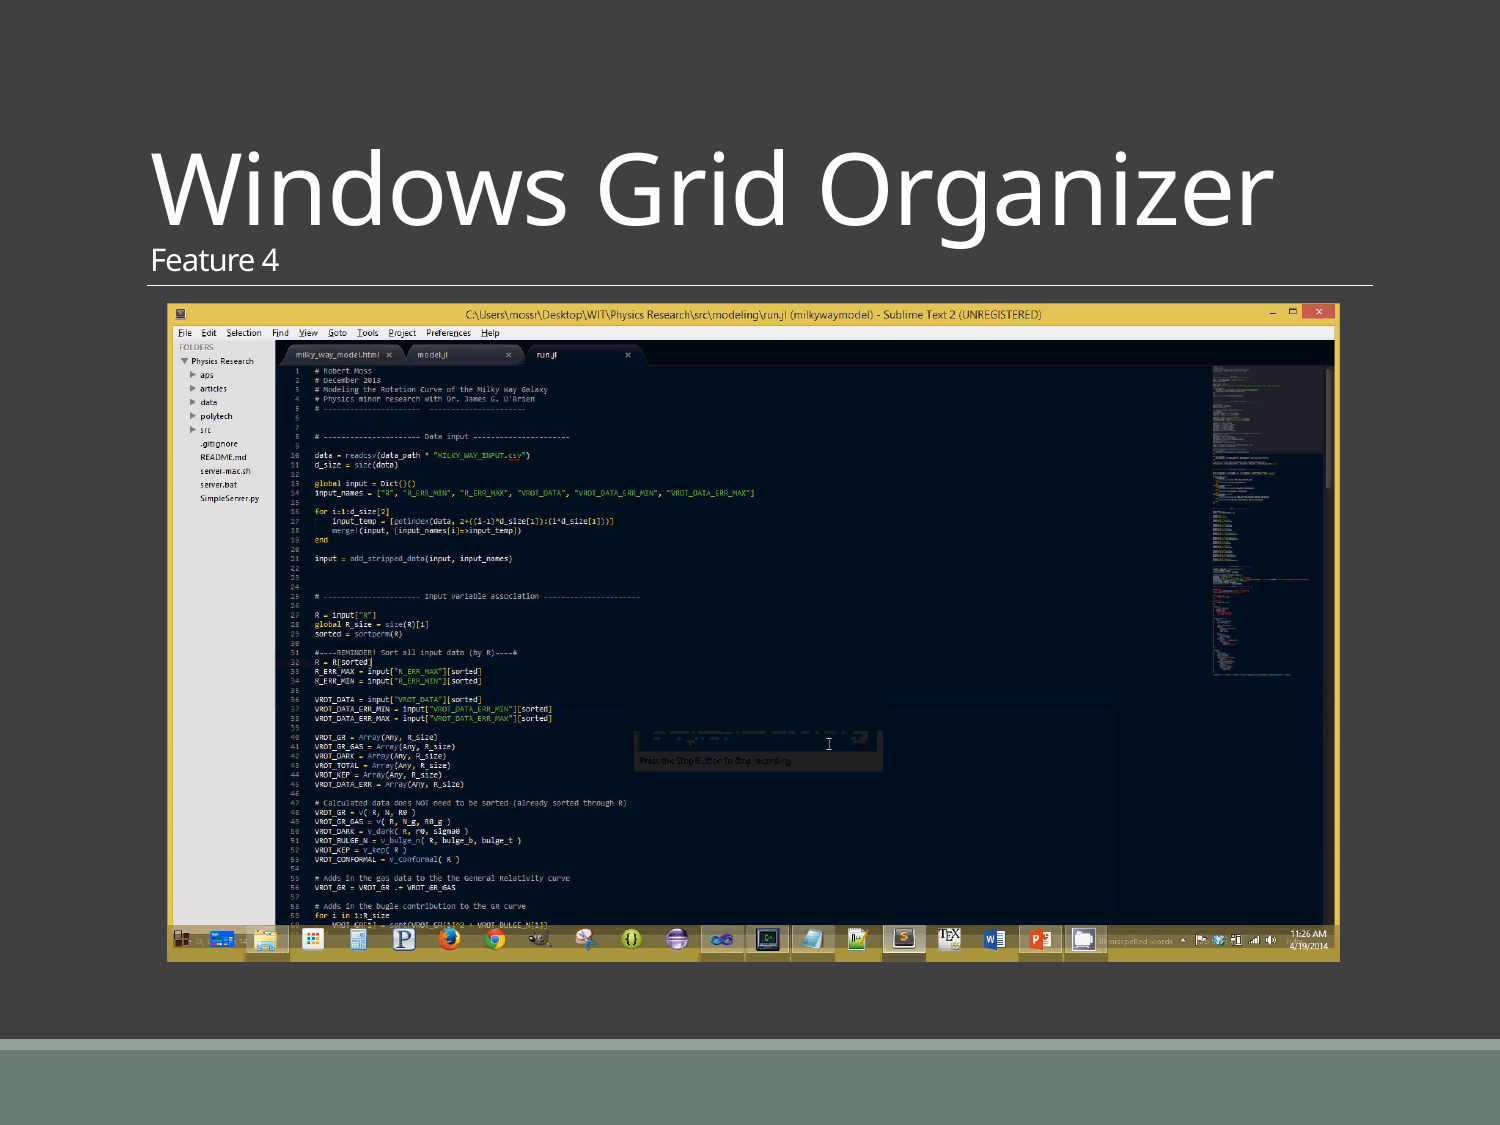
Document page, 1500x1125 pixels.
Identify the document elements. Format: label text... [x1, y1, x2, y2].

title Windows Grid Organizer Feature 4 [135, 47, 1373, 285]
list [166, 302, 1341, 964]
